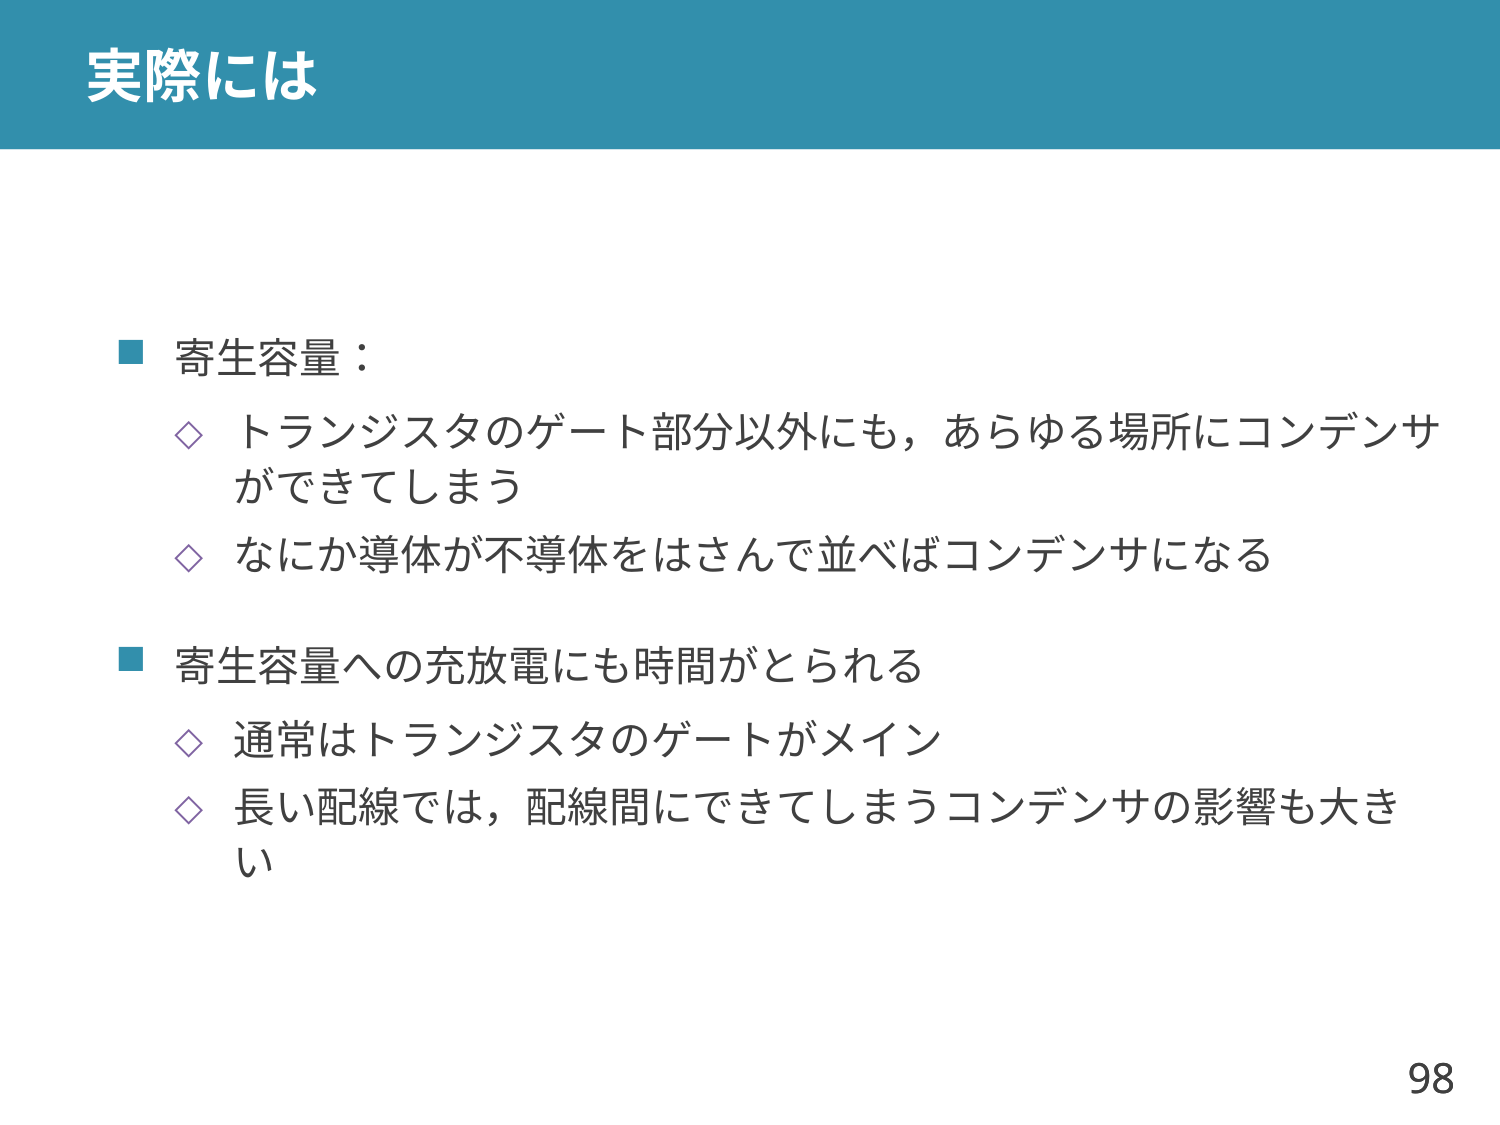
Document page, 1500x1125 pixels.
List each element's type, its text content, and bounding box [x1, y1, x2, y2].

list 寄生容量： トランジスタのゲート部分以外にも，あらゆる場所にコンデンサができてしまう なにか導体が不導体をはさんで並べばコンデンサになる 寄生容量への充放電にも時間がとられる 通常はトランジスタのゲートがメイン 長い配線では，配線間にできてしまうコンデンサの影響も大きい [100, 178, 1459, 1036]
title 実際には [70, 0, 1500, 150]
